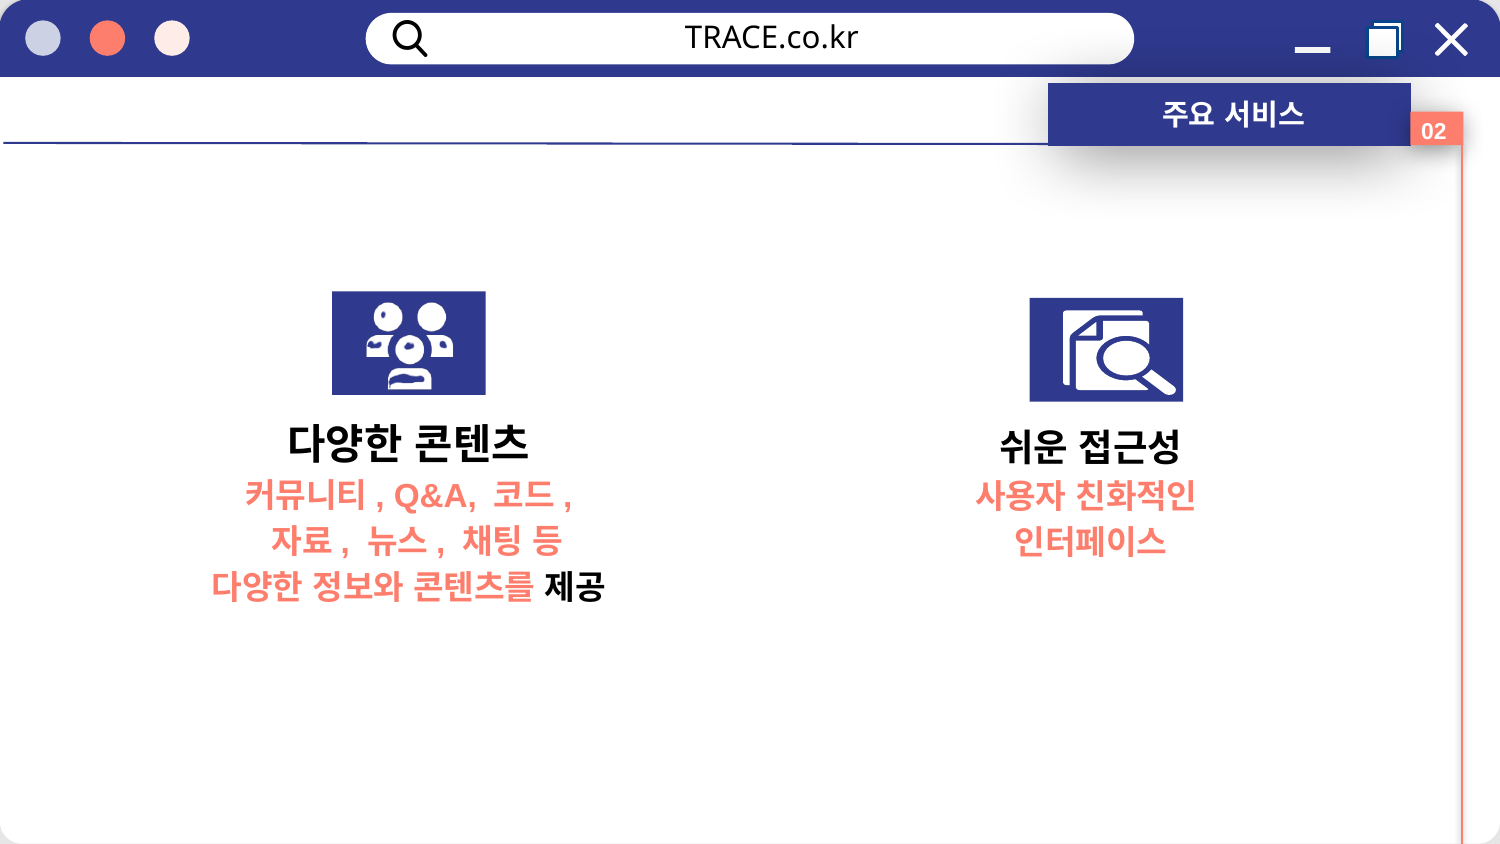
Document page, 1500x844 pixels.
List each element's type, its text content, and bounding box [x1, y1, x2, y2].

list 주요 서비스 [1048, 90, 1411, 140]
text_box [135, 290, 1365, 624]
picture [392, 20, 428, 57]
list 02 [1395, 109, 1464, 152]
